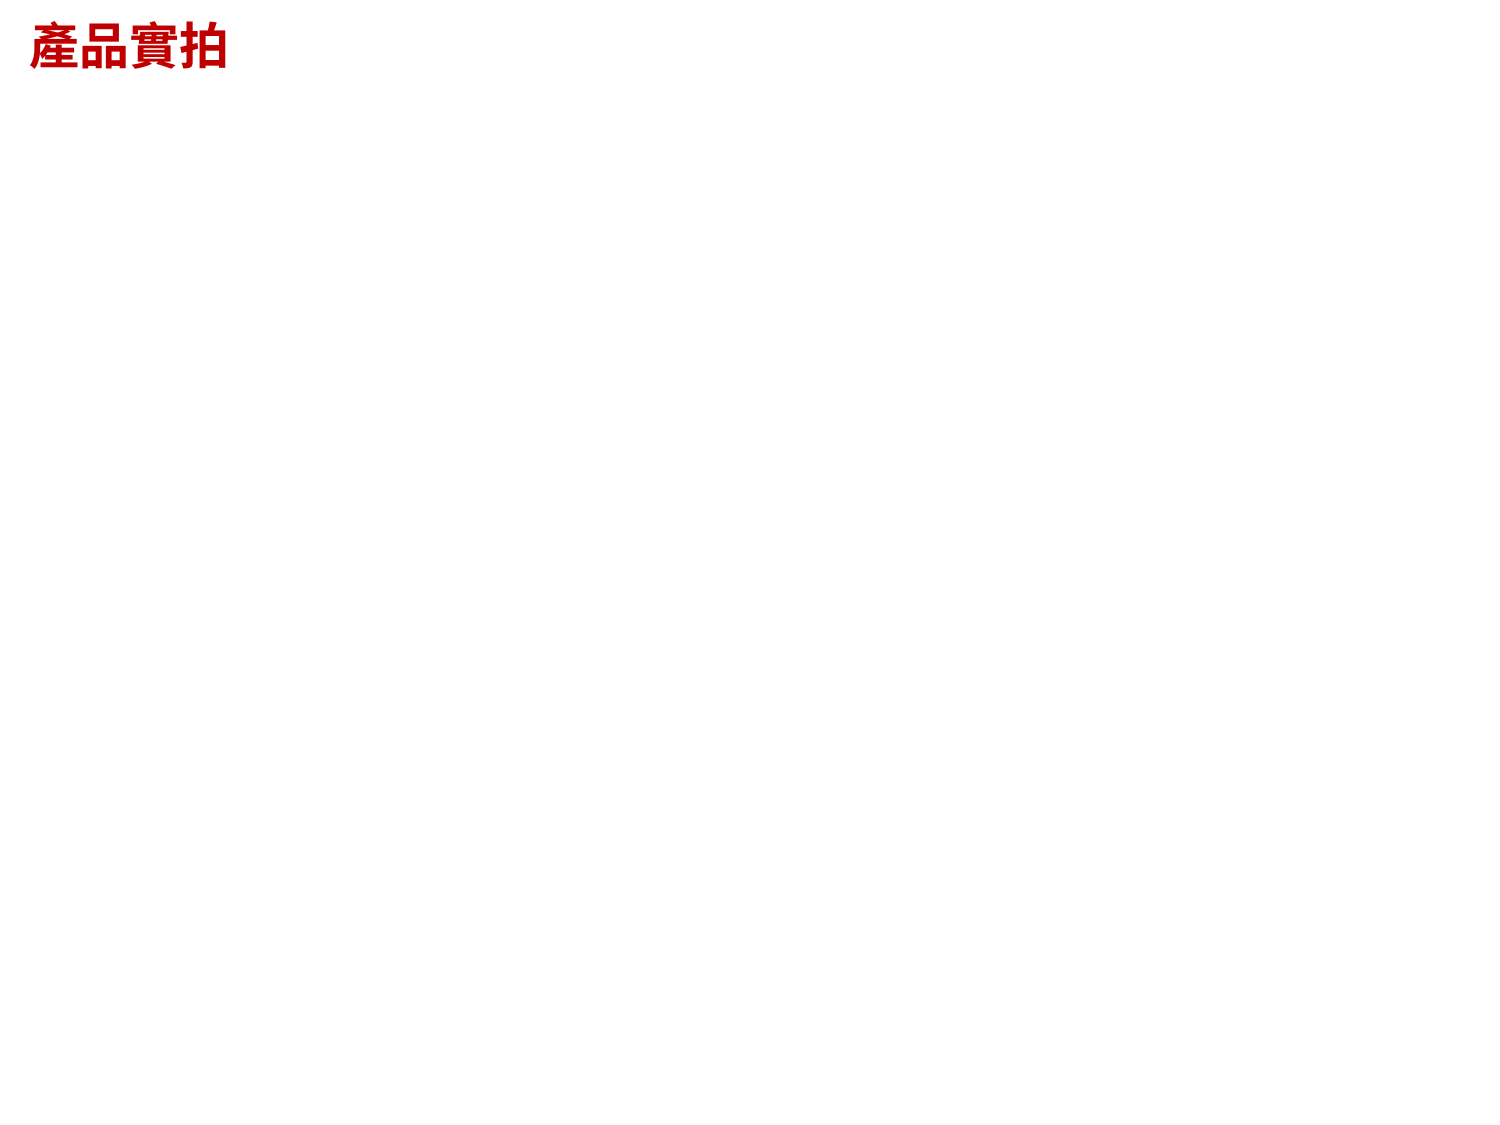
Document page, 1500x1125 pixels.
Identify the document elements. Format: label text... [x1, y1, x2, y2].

text_box 產品實拍 [5, 7, 254, 82]
